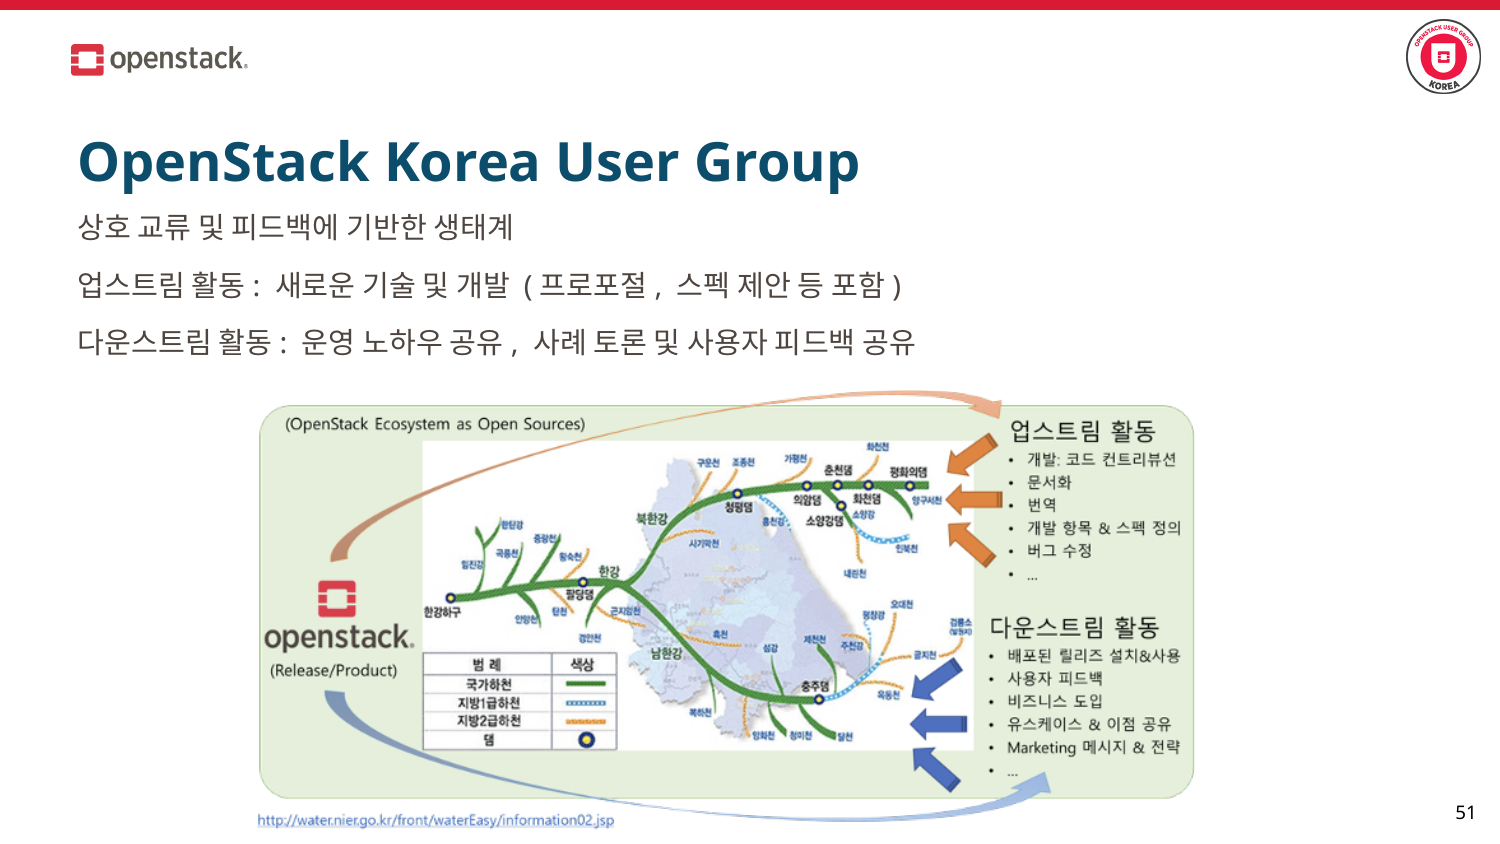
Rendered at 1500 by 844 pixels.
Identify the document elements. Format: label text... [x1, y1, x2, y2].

title OpenStack Korea User Group [71, 110, 1220, 198]
picture [1406, 19, 1481, 94]
picture [247, 390, 1213, 838]
list 상호 교류 및 피드백에 기반한 생태계 업스트림 활동: 새로운 기술 및 개발 (프로포절, 스펙 제안 등 포함) 다운스트림 활동: 운영 노하우 공유, 사례 토론 및 사용자 피드백 공유 [71, 203, 1281, 403]
slide_number ‹#› [1452, 797, 1481, 827]
picture [71, 44, 248, 76]
